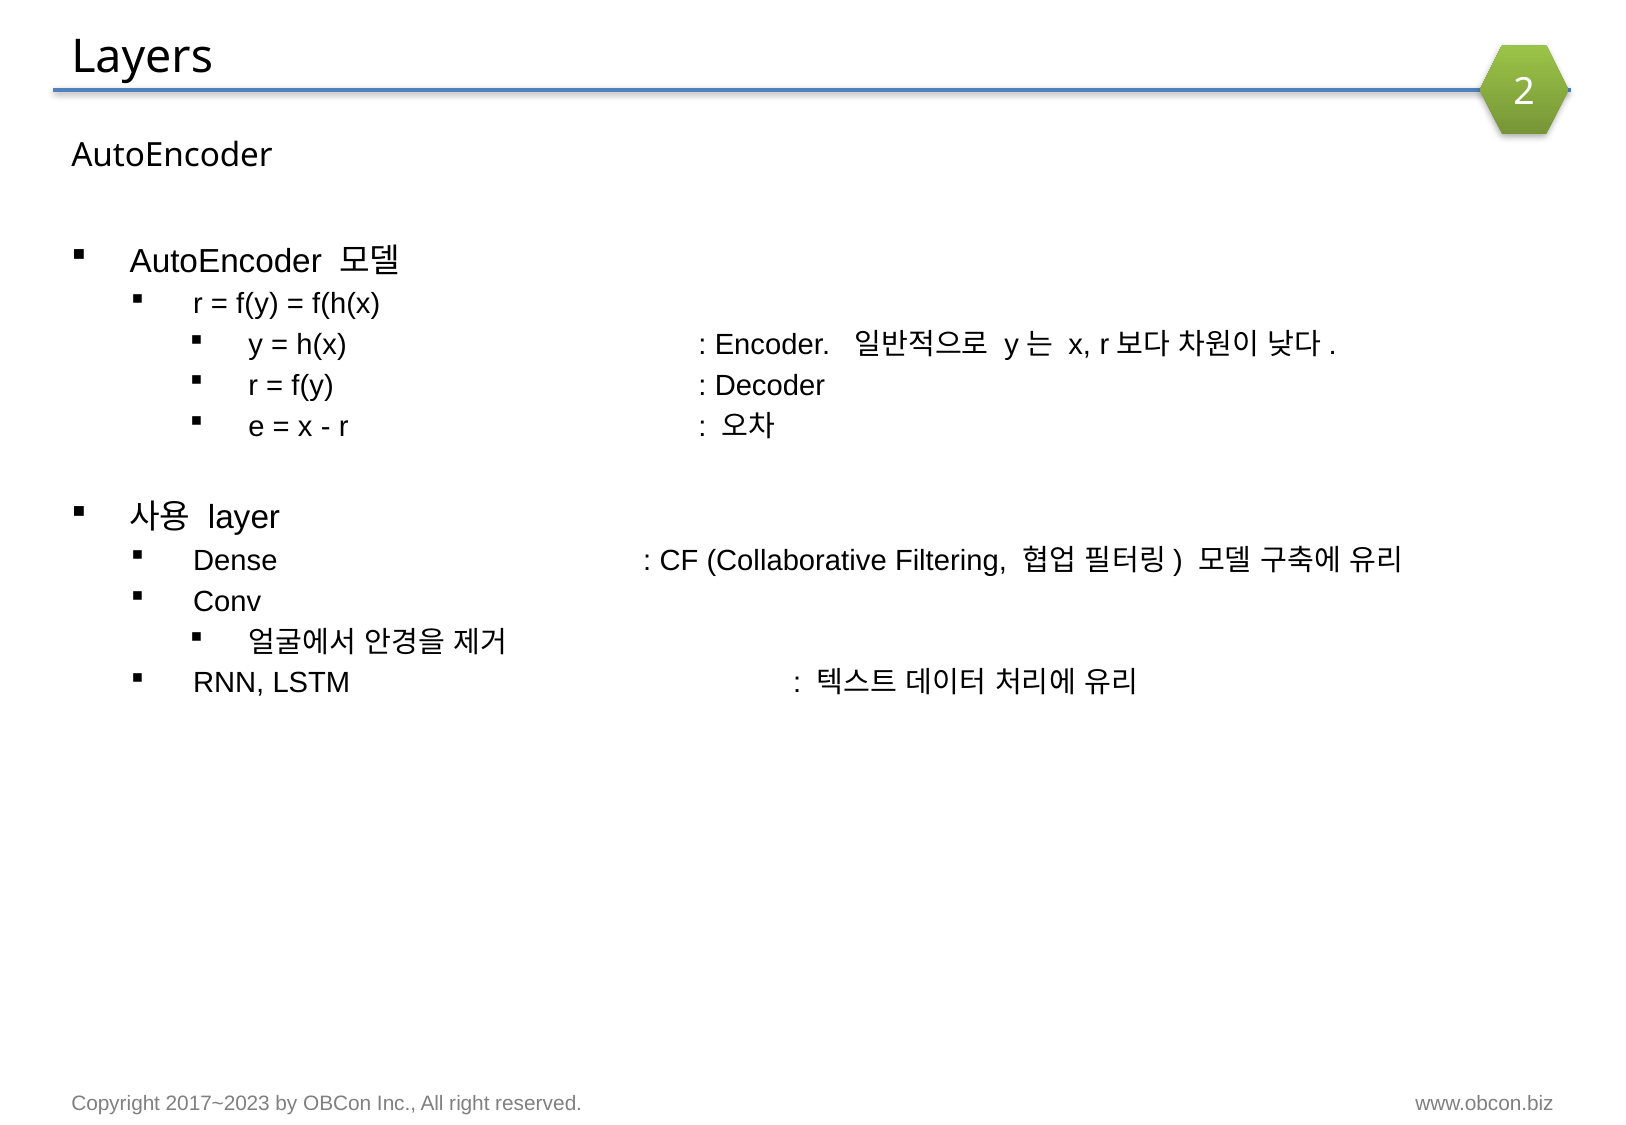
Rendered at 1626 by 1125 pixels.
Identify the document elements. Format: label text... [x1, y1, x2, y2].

text_box AutoEncoder 모델 r = f(y) = f(h(x) y = h(x) : Encoder. 일반적으로 y는 x, r보다 차원이 낮다. r = f(y) : Decoder e = x - r : 오차 사용 layer Dense : CF (Collaborative Filtering, 협업 필터링) 모델 구축에 유리 Conv 얼굴에서 안경을 제거 RNN, LSTM : 텍스트 데이터 처리에 유리 [56, 231, 1569, 753]
text_box 2 [1479, 45, 1569, 134]
title Layers [56, 19, 1569, 90]
list AutoEncoder [56, 125, 1569, 181]
